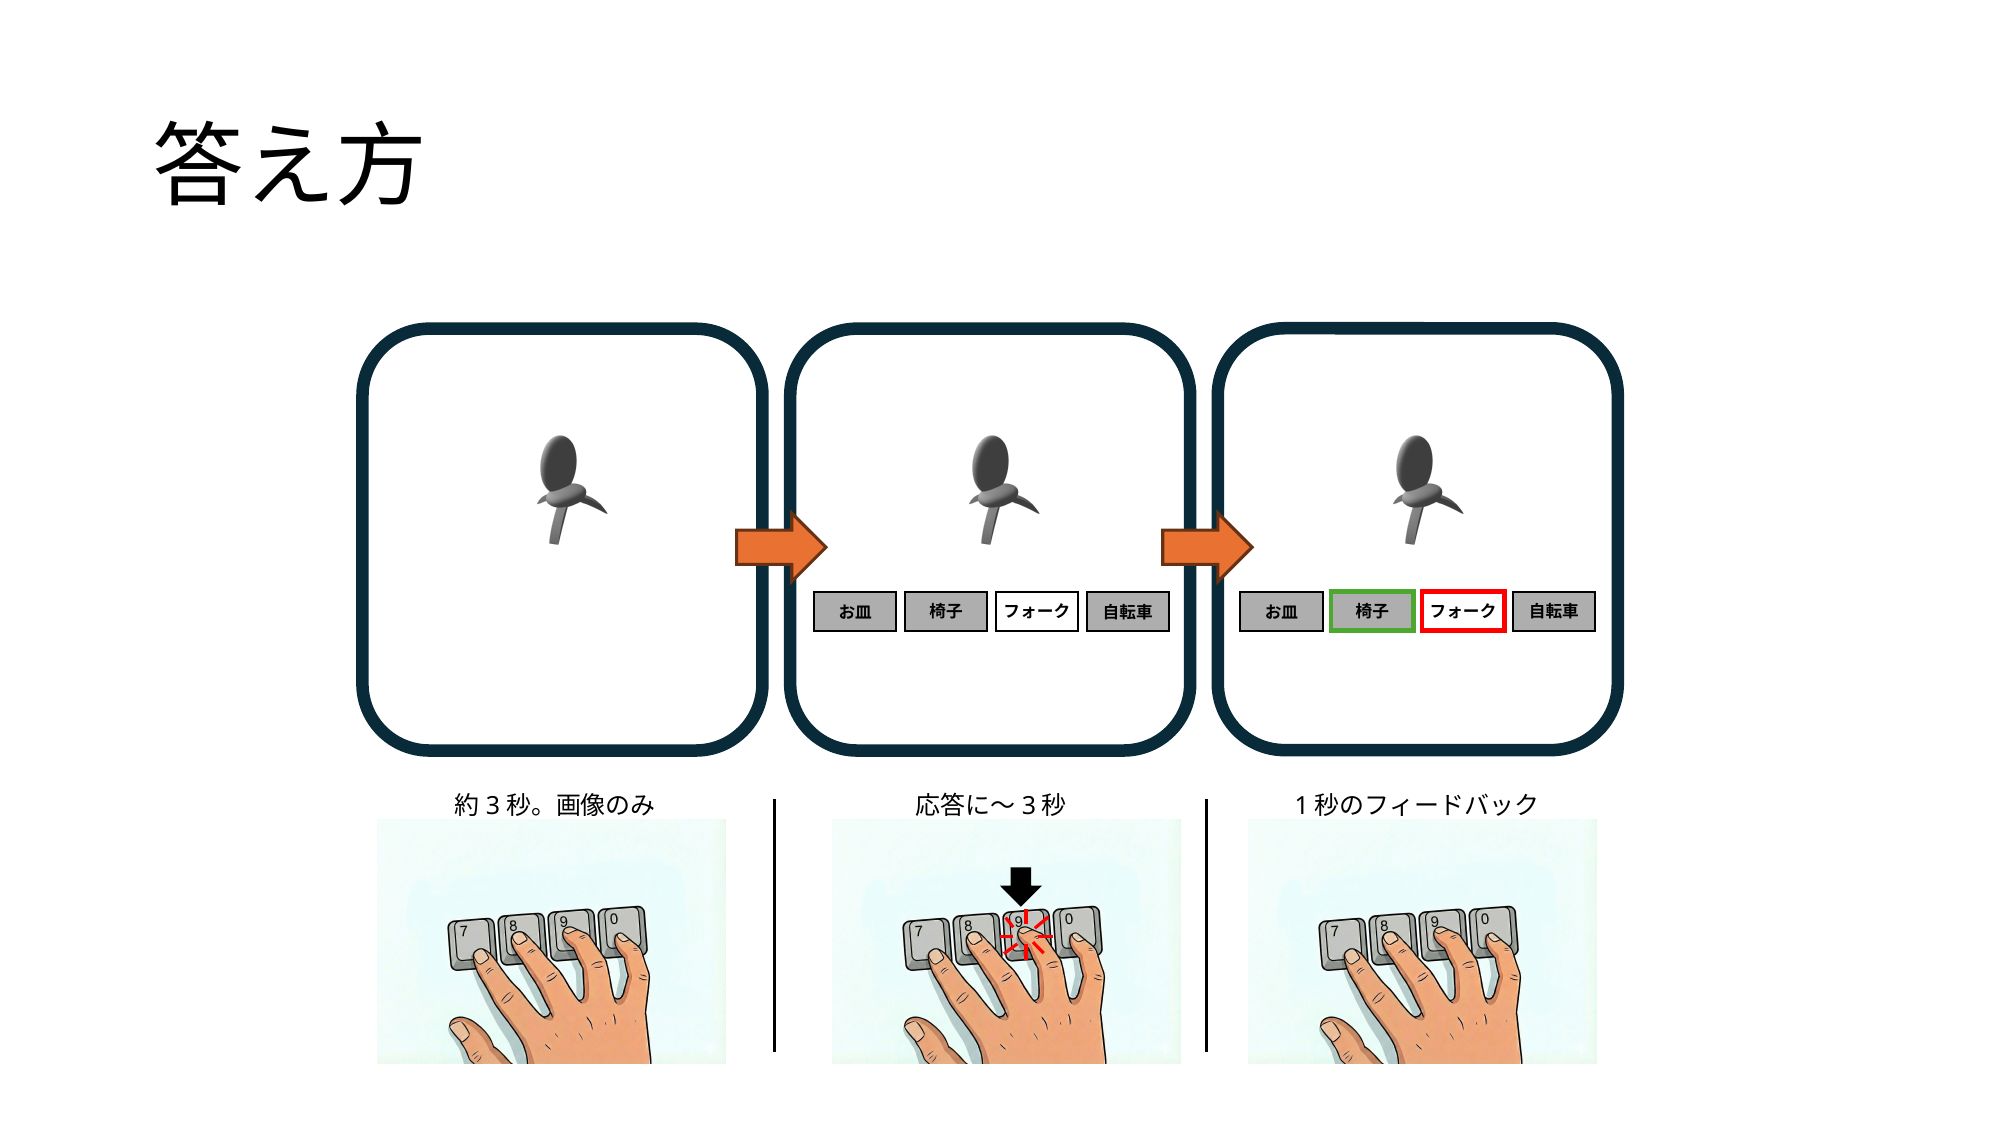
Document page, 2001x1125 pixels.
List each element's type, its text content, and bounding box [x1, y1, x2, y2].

text_box [1216, 326, 1620, 752]
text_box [999, 908, 1054, 961]
text_box 1秒のフィードバック [1279, 782, 1560, 818]
text_box フォーク [994, 590, 1080, 632]
text_box 椅子 [1330, 590, 1415, 632]
picture [377, 818, 727, 1064]
text_box 約3秒。画像のみ [440, 782, 677, 818]
picture [1340, 421, 1505, 587]
text_box お皿 [812, 591, 898, 633]
picture [484, 421, 650, 587]
text_box フォーク [1420, 590, 1506, 632]
text_box 応答に〜3秒 [901, 782, 1088, 818]
text_box [735, 509, 829, 586]
text_box 自転車 [1085, 590, 1171, 632]
text_box [360, 327, 765, 753]
picture [916, 421, 1082, 587]
text_box [788, 327, 1192, 753]
title 答え方 [137, 59, 1863, 278]
text_box [1161, 509, 1255, 586]
text_box 自転車 [1511, 590, 1597, 632]
picture [831, 818, 1181, 1064]
text_box お皿 [1239, 591, 1324, 633]
picture [1247, 818, 1597, 1064]
text_box 椅子 [903, 590, 989, 632]
